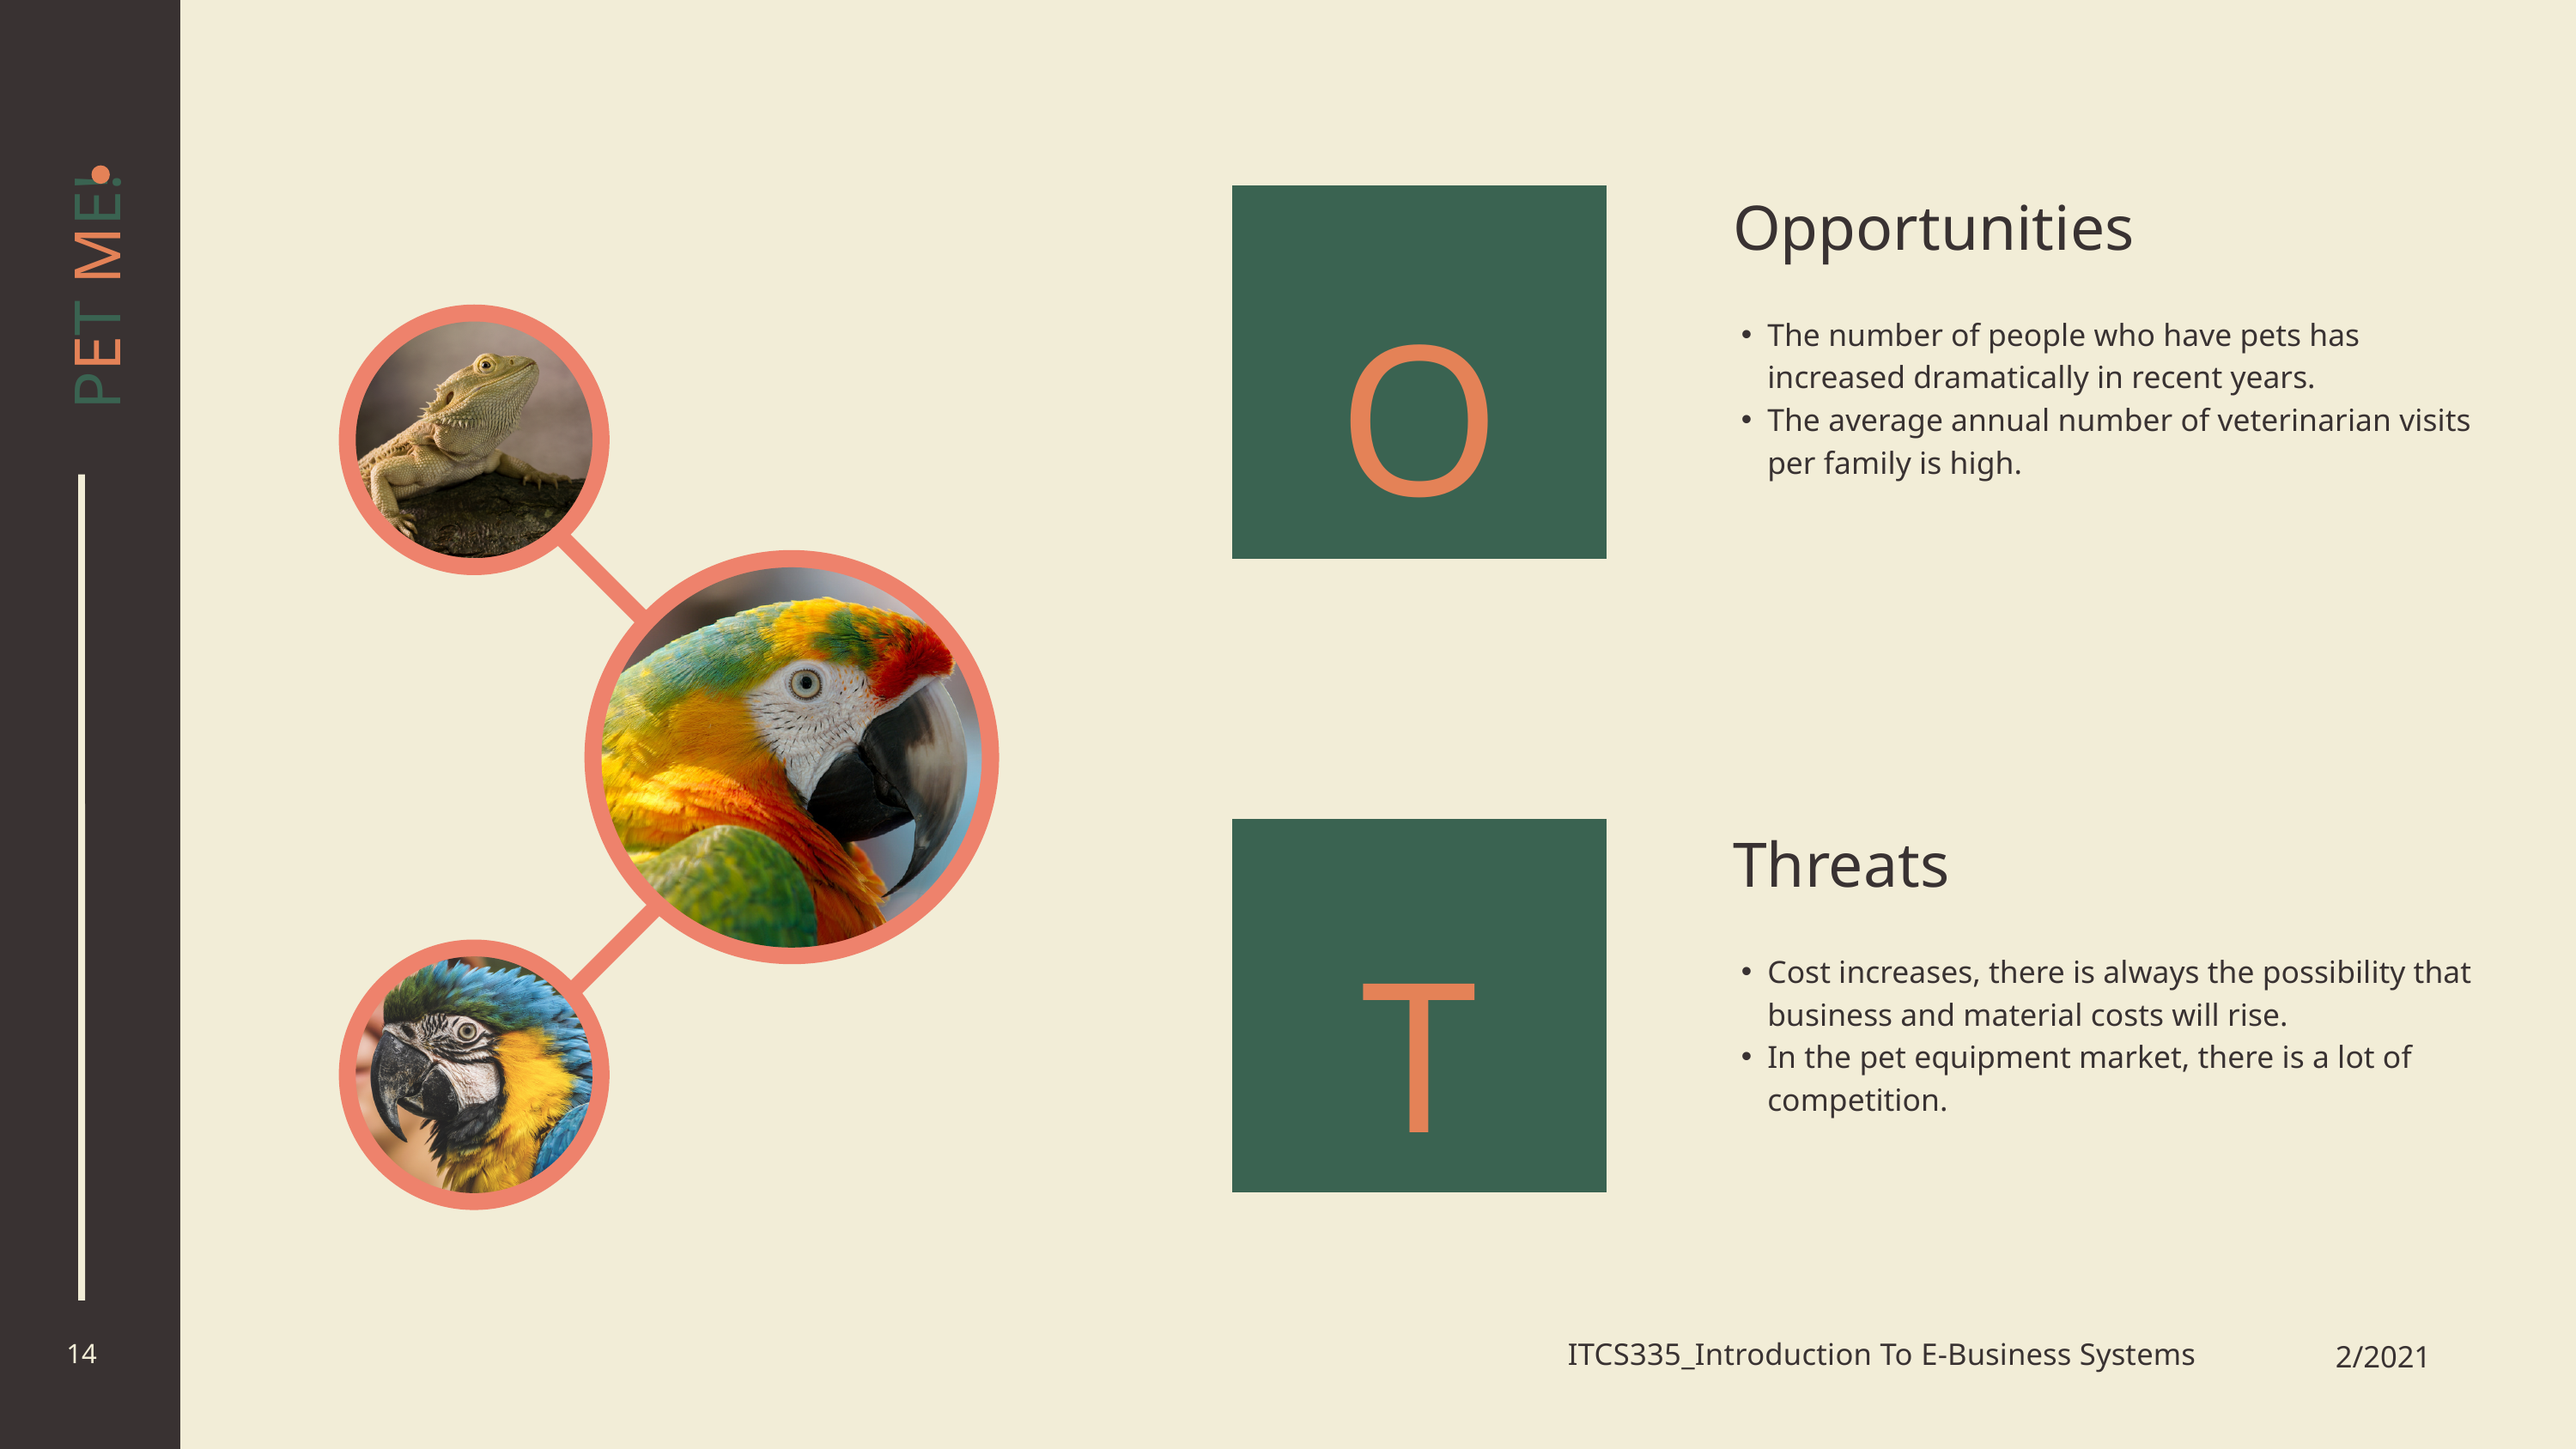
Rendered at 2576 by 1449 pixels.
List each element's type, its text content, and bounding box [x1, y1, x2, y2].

text_box Threats [1733, 813, 2347, 900]
text_box ITCS335_Introduction To E-Business Systems [1567, 1329, 2289, 1413]
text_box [1231, 818, 1607, 1193]
text_box Cost increases, there is always the possibility that business and material costs will rise. In the pet equipment market, there is a lot of competition. [1715, 946, 2479, 1118]
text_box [1231, 185, 1607, 560]
text_box Opportunities [1733, 176, 2347, 263]
text_box The number of people who have pets has increased dramatically in recent years. The average annual number of veterinarian visits per family is high. [1715, 309, 2479, 481]
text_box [0, 0, 181, 1449]
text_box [50, 45, 127, 538]
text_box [338, 304, 999, 1210]
text_box 2/2021 [2289, 1331, 2432, 1374]
